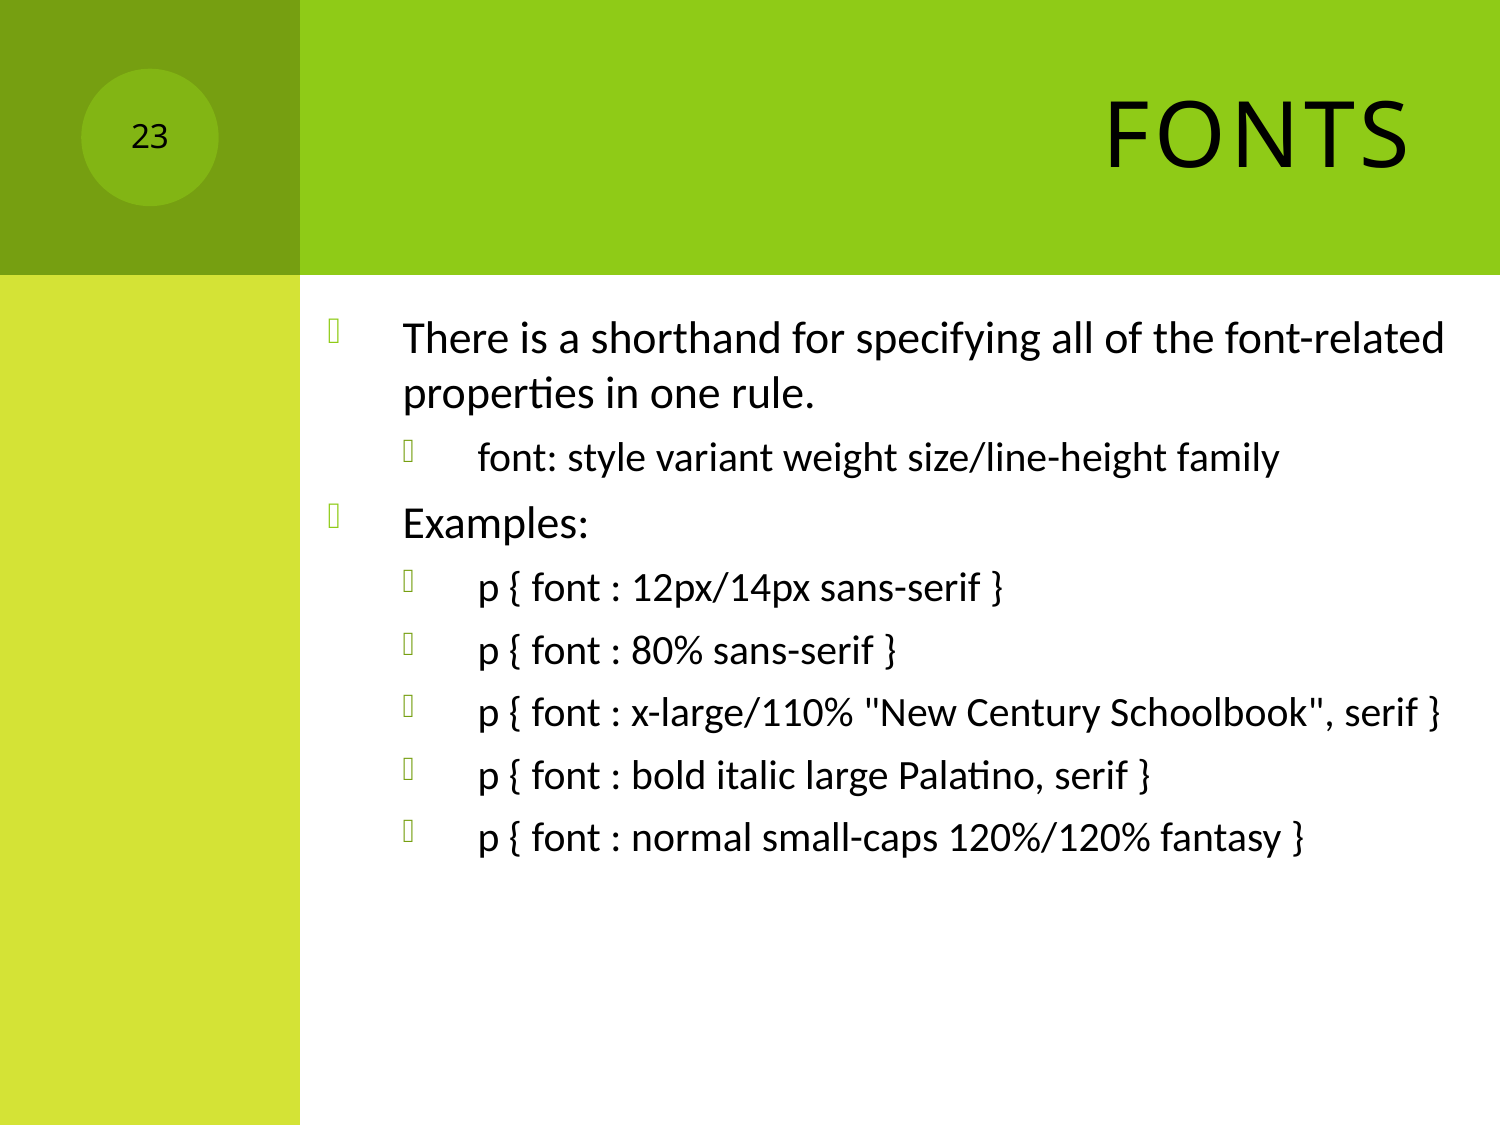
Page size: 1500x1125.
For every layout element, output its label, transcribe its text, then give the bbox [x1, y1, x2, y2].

slide_number 23 [87, 87, 213, 188]
title Fonts [399, 37, 1425, 225]
list There is a shorthand for specifying all of the font-related properties in one rule. font: style variant weight size/line-height family Examples: p { font : 12px/14px sans-serif } p { font : 80% sans-serif } p { font : x-large/110% "New Century Schoolbook", serif } p { font : bold italic large Palatino, serif } p { font : normal small-caps 120%/120% fantasy } [312, 299, 1475, 1013]
